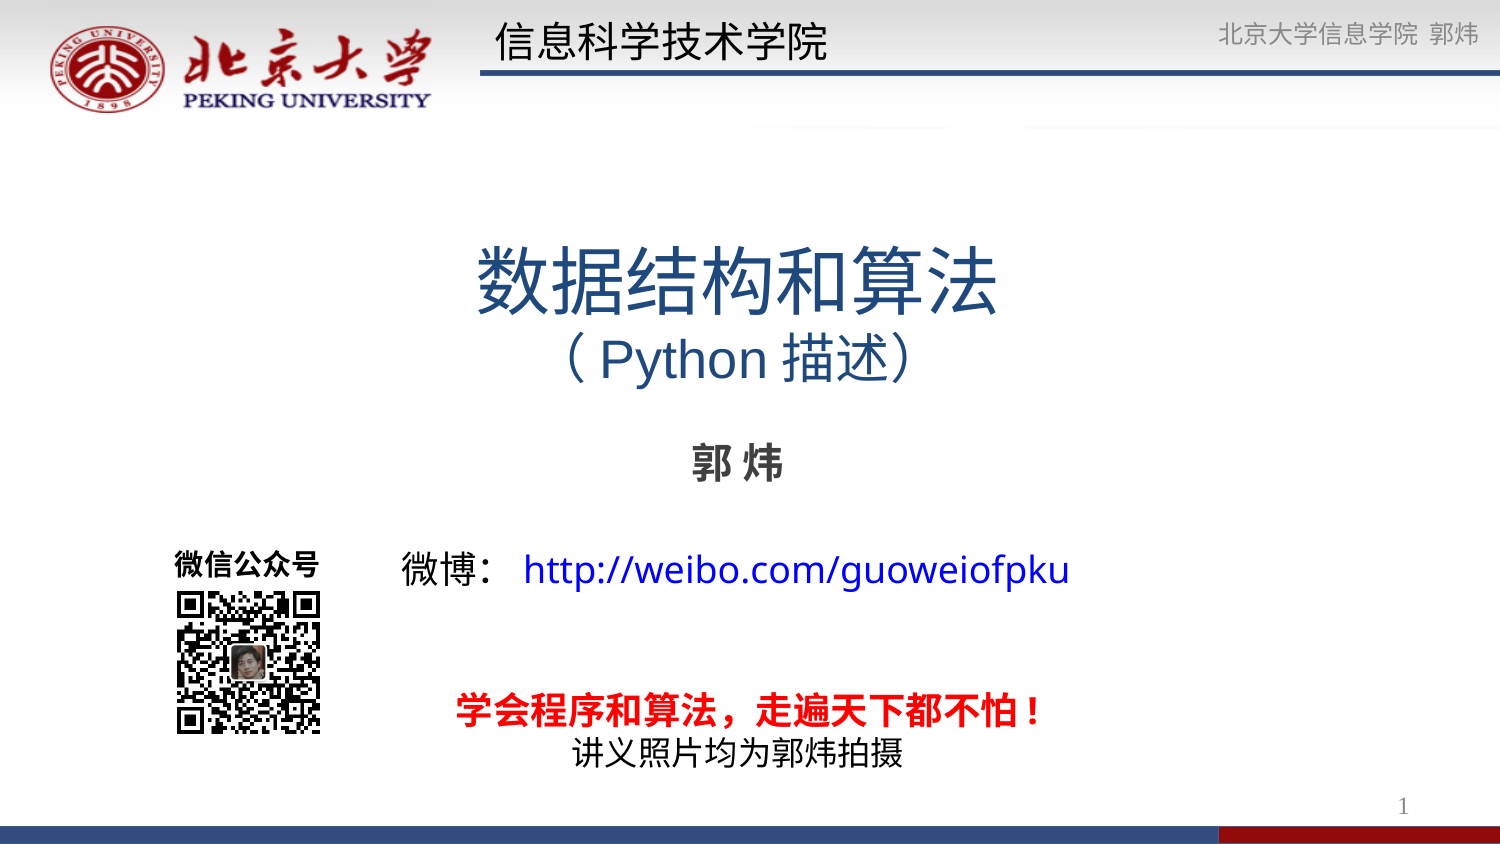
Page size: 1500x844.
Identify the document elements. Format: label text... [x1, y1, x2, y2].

text_box 信息科学技术学院 [479, 8, 844, 74]
text_box 微博：http://weibo.com/guoweiofpku 学会程序和算法，走遍天下都不怕! 讲义照片均为郭炜拍摄 [185, 538, 1291, 780]
slide_number 1 [1074, 782, 1425, 828]
picture [164, 579, 331, 745]
picture [0, 0, 1500, 129]
subtitle 郭 炜 [534, 429, 942, 513]
title 数据结构和算法 （Python描述） [372, 221, 1105, 403]
text_box 微信公众号 [160, 538, 337, 589]
